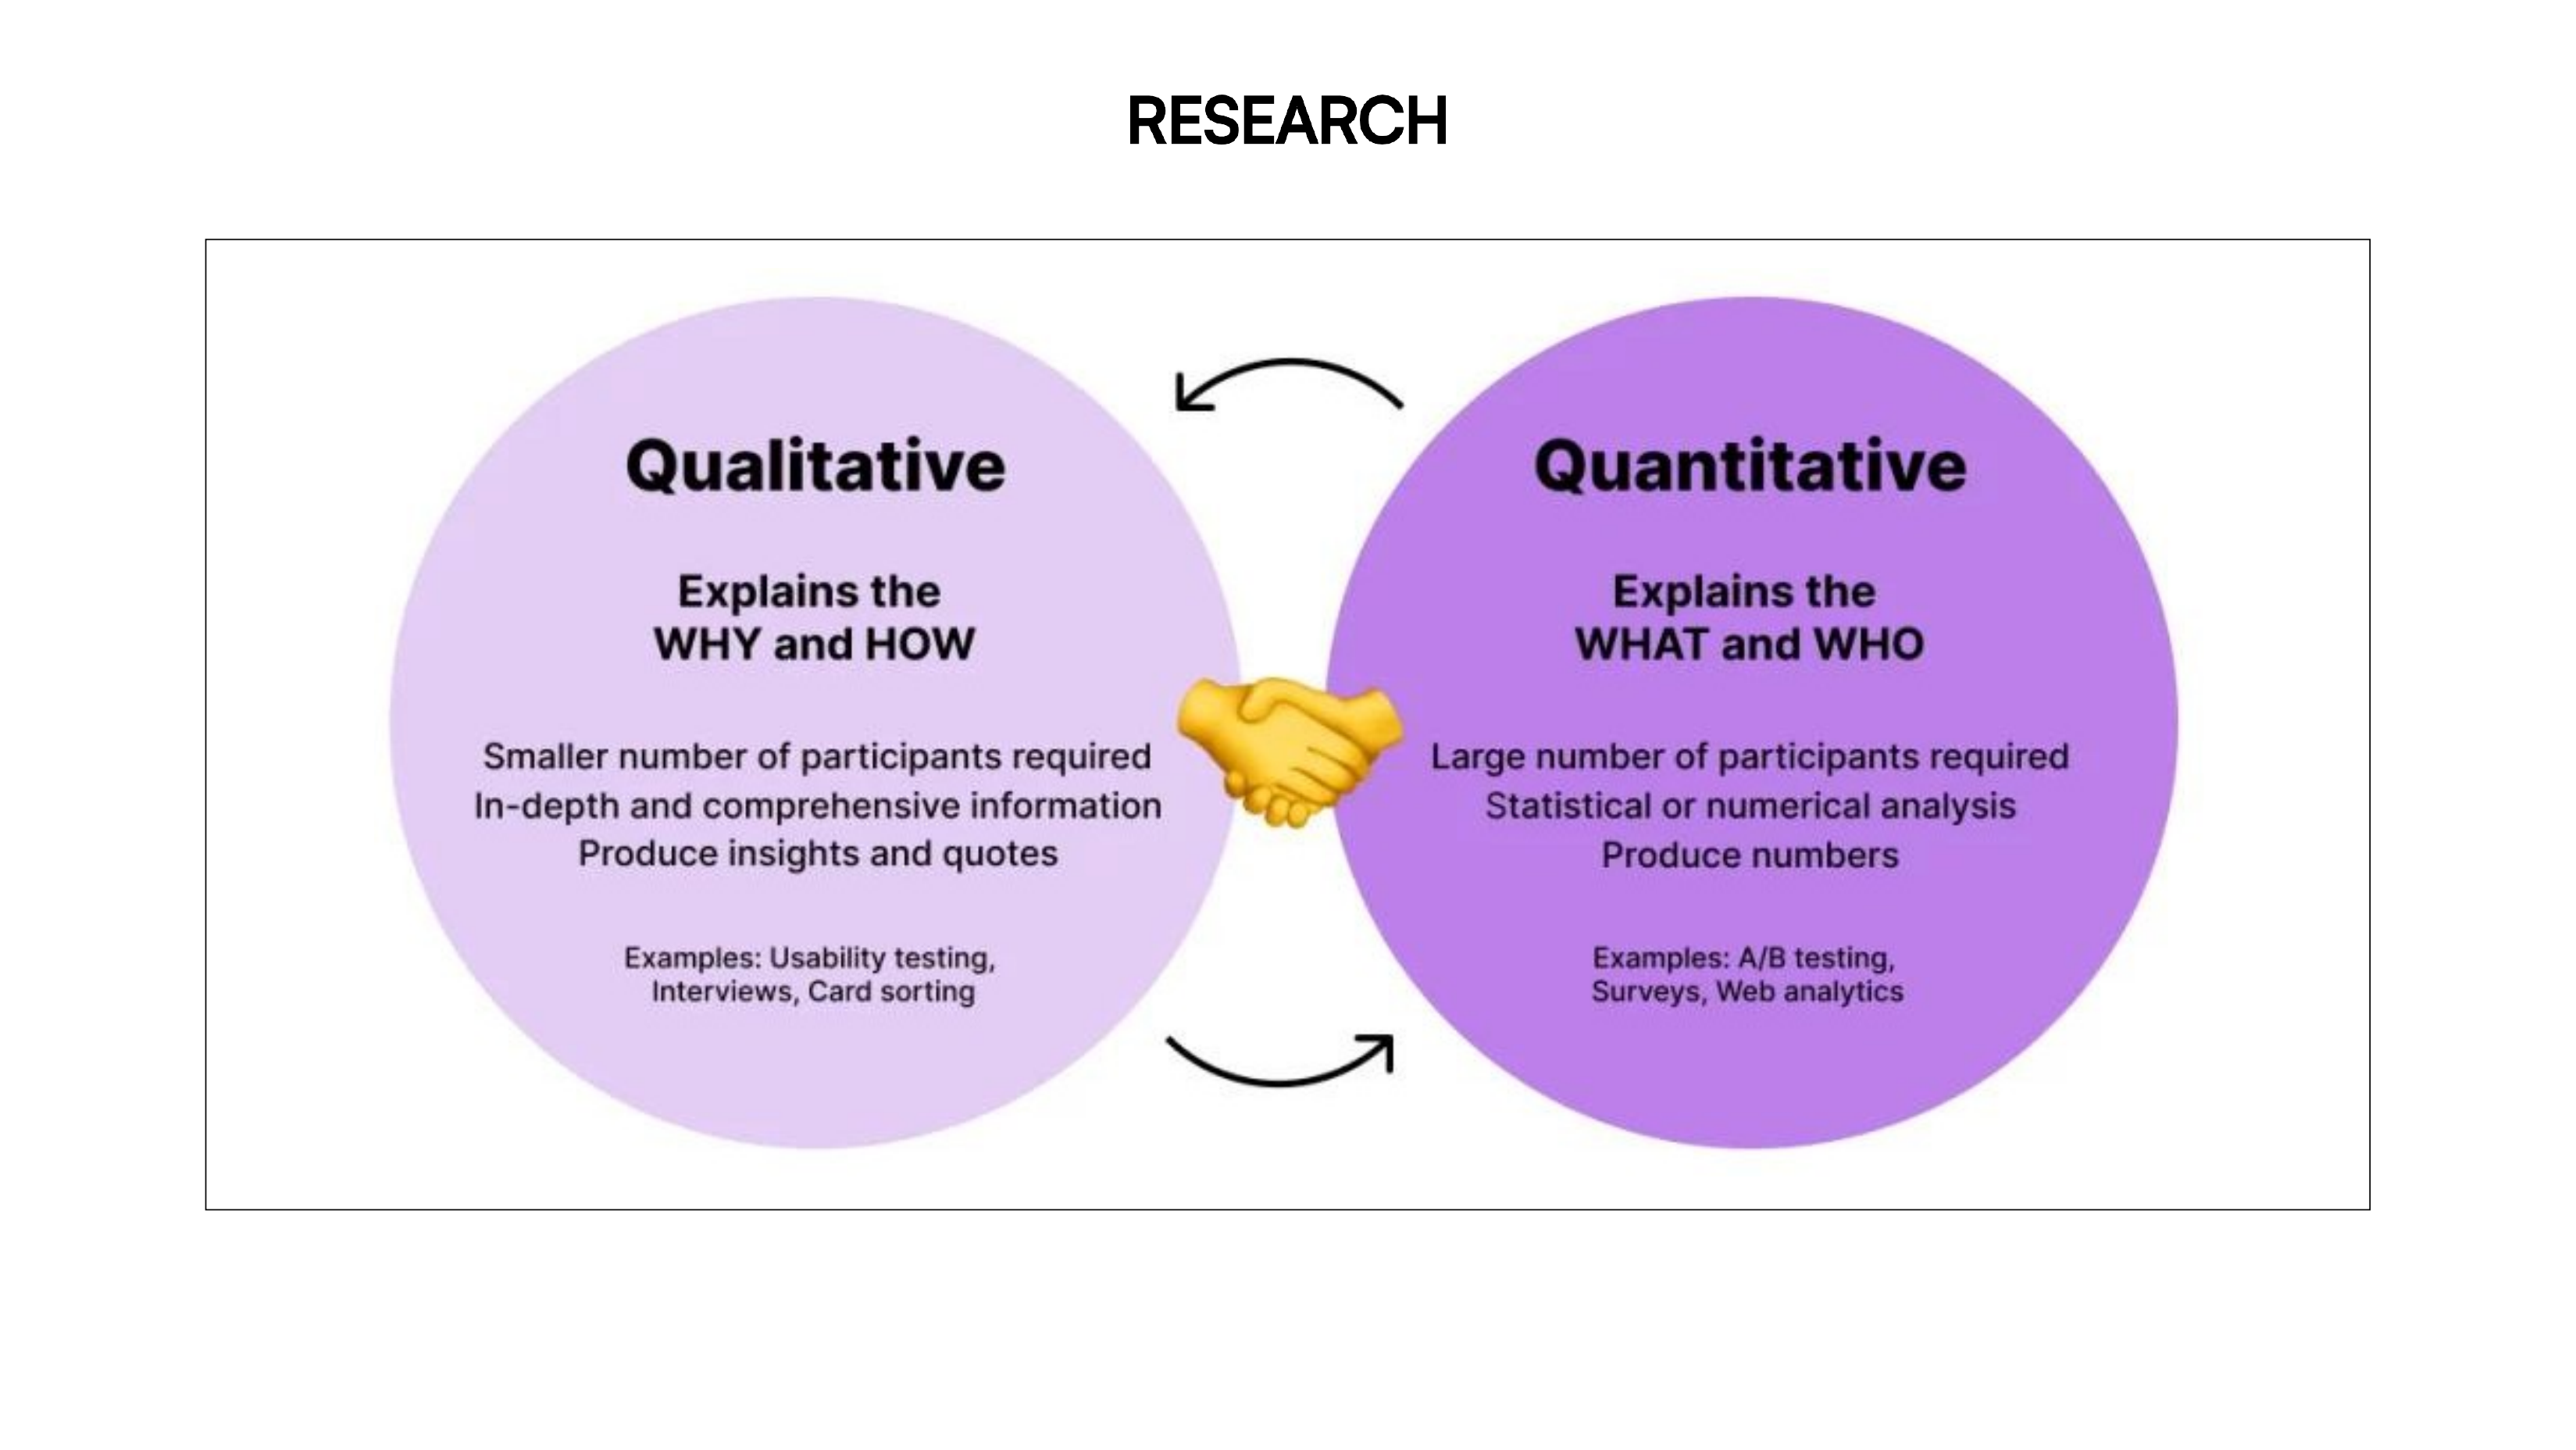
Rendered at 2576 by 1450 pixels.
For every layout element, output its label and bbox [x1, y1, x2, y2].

picture [1130, 95, 1446, 145]
text_box [205, 238, 2371, 1211]
picture [374, 268, 2204, 1177]
